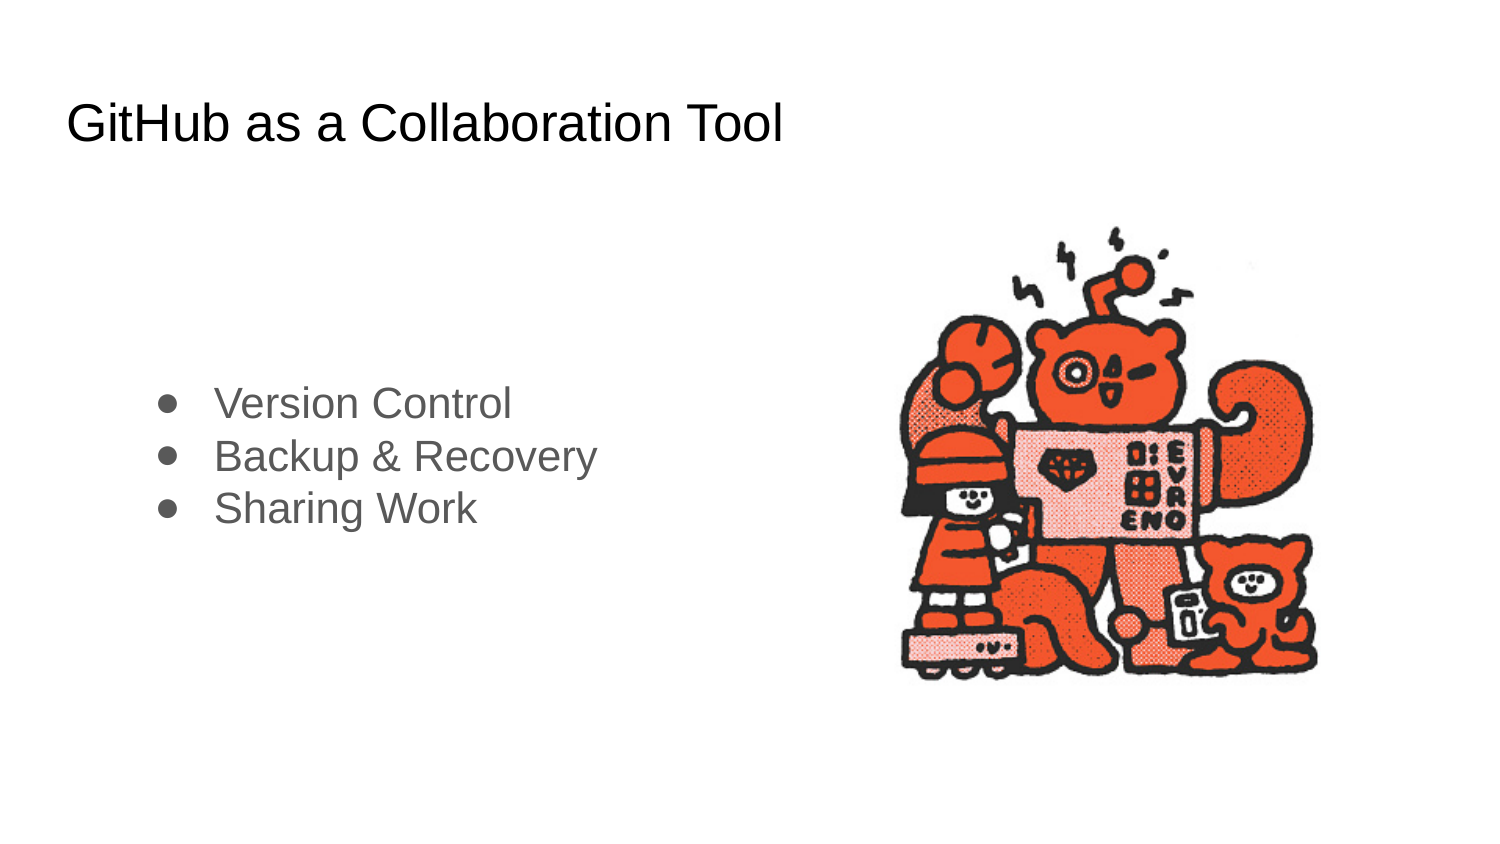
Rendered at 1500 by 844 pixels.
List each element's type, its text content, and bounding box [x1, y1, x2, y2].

title GitHub as a Collaboration Tool [51, 72, 1449, 167]
text_box Version Control Backup & Recovery Sharing Work [123, 359, 709, 770]
picture [795, 222, 1421, 692]
